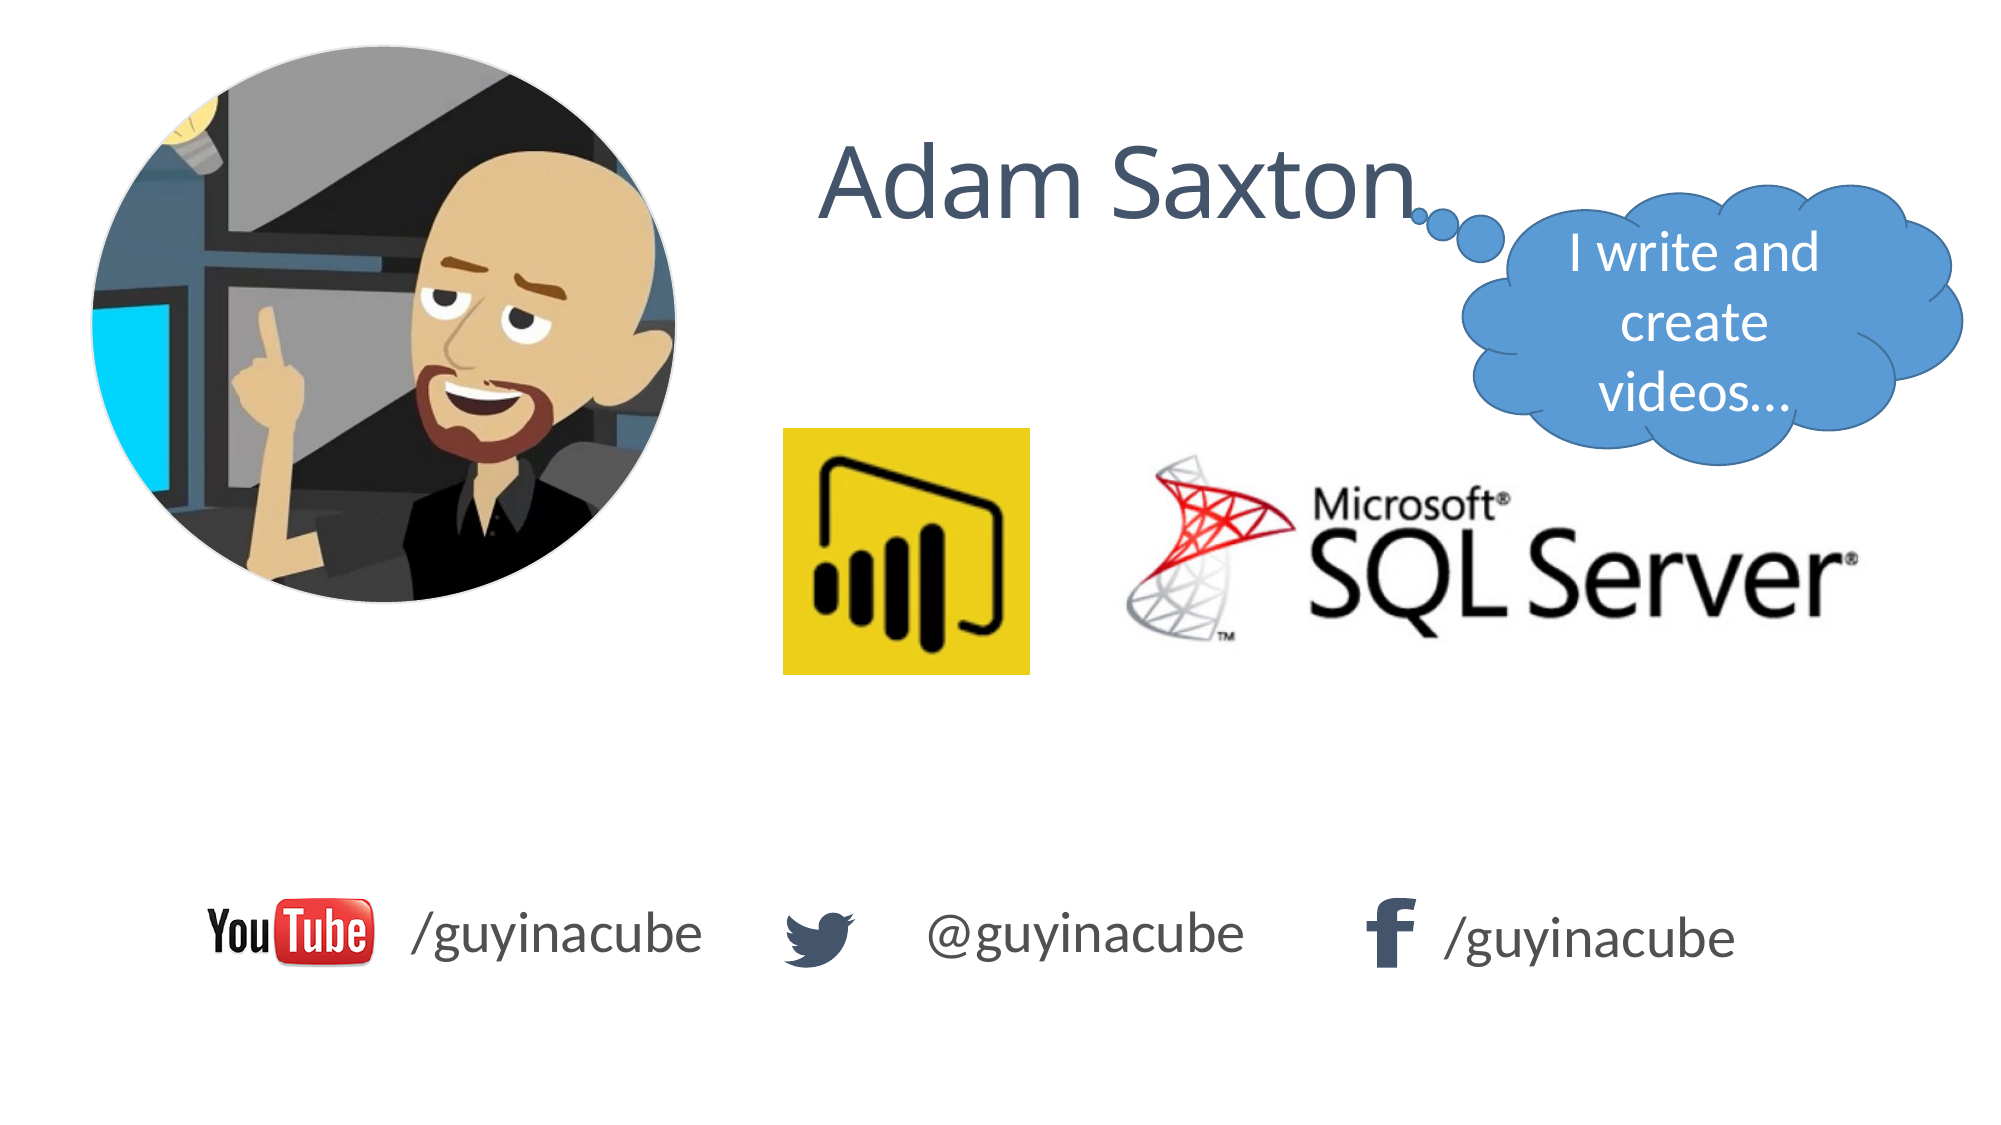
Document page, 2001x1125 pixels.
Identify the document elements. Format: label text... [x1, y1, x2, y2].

text_box /guyinacube [1429, 891, 1752, 977]
text_box [90, 44, 678, 605]
picture [783, 428, 1030, 675]
text_box I write and create videos… [1461, 184, 1964, 435]
picture [203, 892, 377, 968]
text_box [783, 912, 856, 968]
picture [1117, 435, 1873, 665]
text_box /guyinacube [396, 887, 719, 972]
text_box Adam Saxton [794, 116, 1632, 340]
text_box I write and create videos… [1410, 207, 1505, 264]
text_box @guyinacube [908, 887, 1261, 972]
text_box [1366, 897, 1417, 968]
